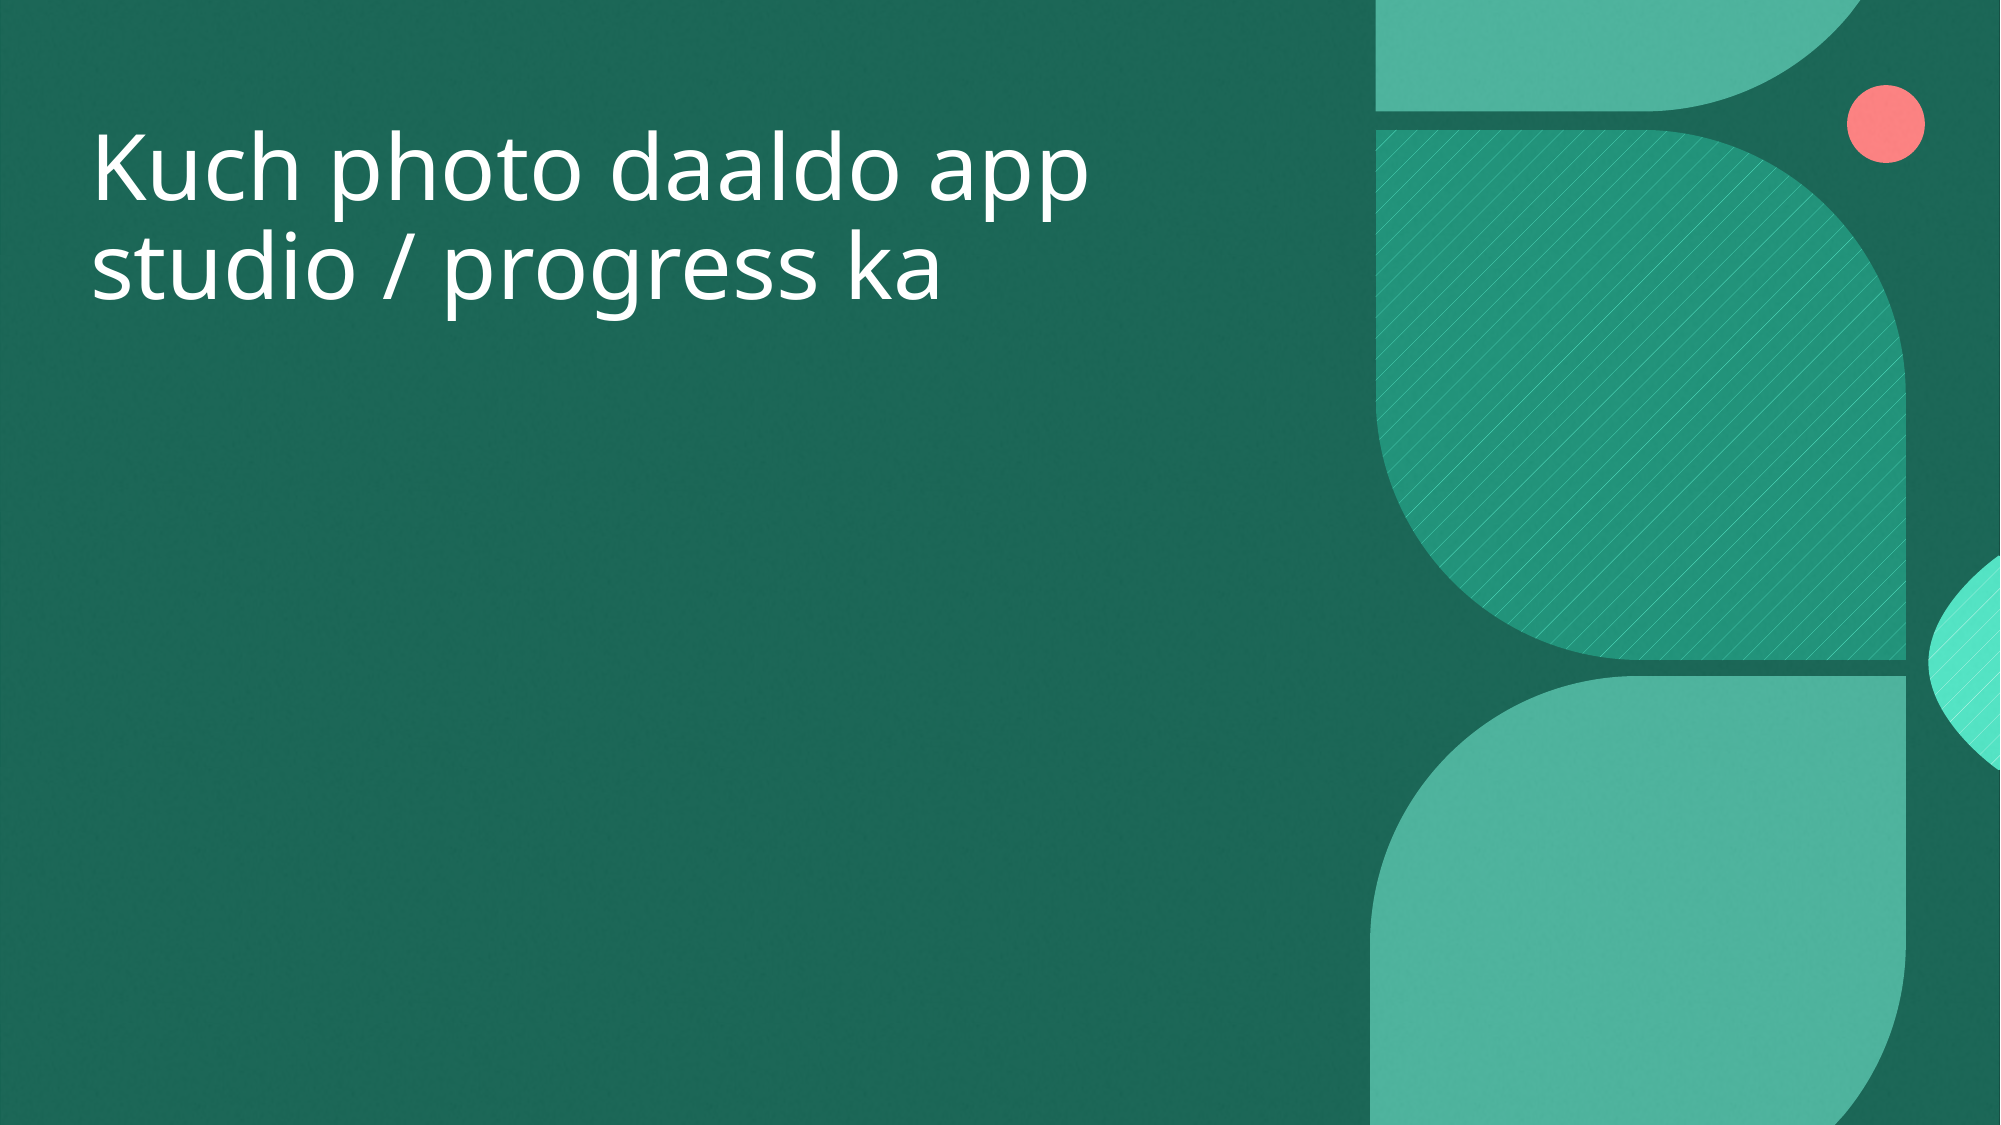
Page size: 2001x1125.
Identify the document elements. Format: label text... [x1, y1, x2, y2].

title Kuch photo daaldo app studio / progress ka [75, 109, 1336, 327]
